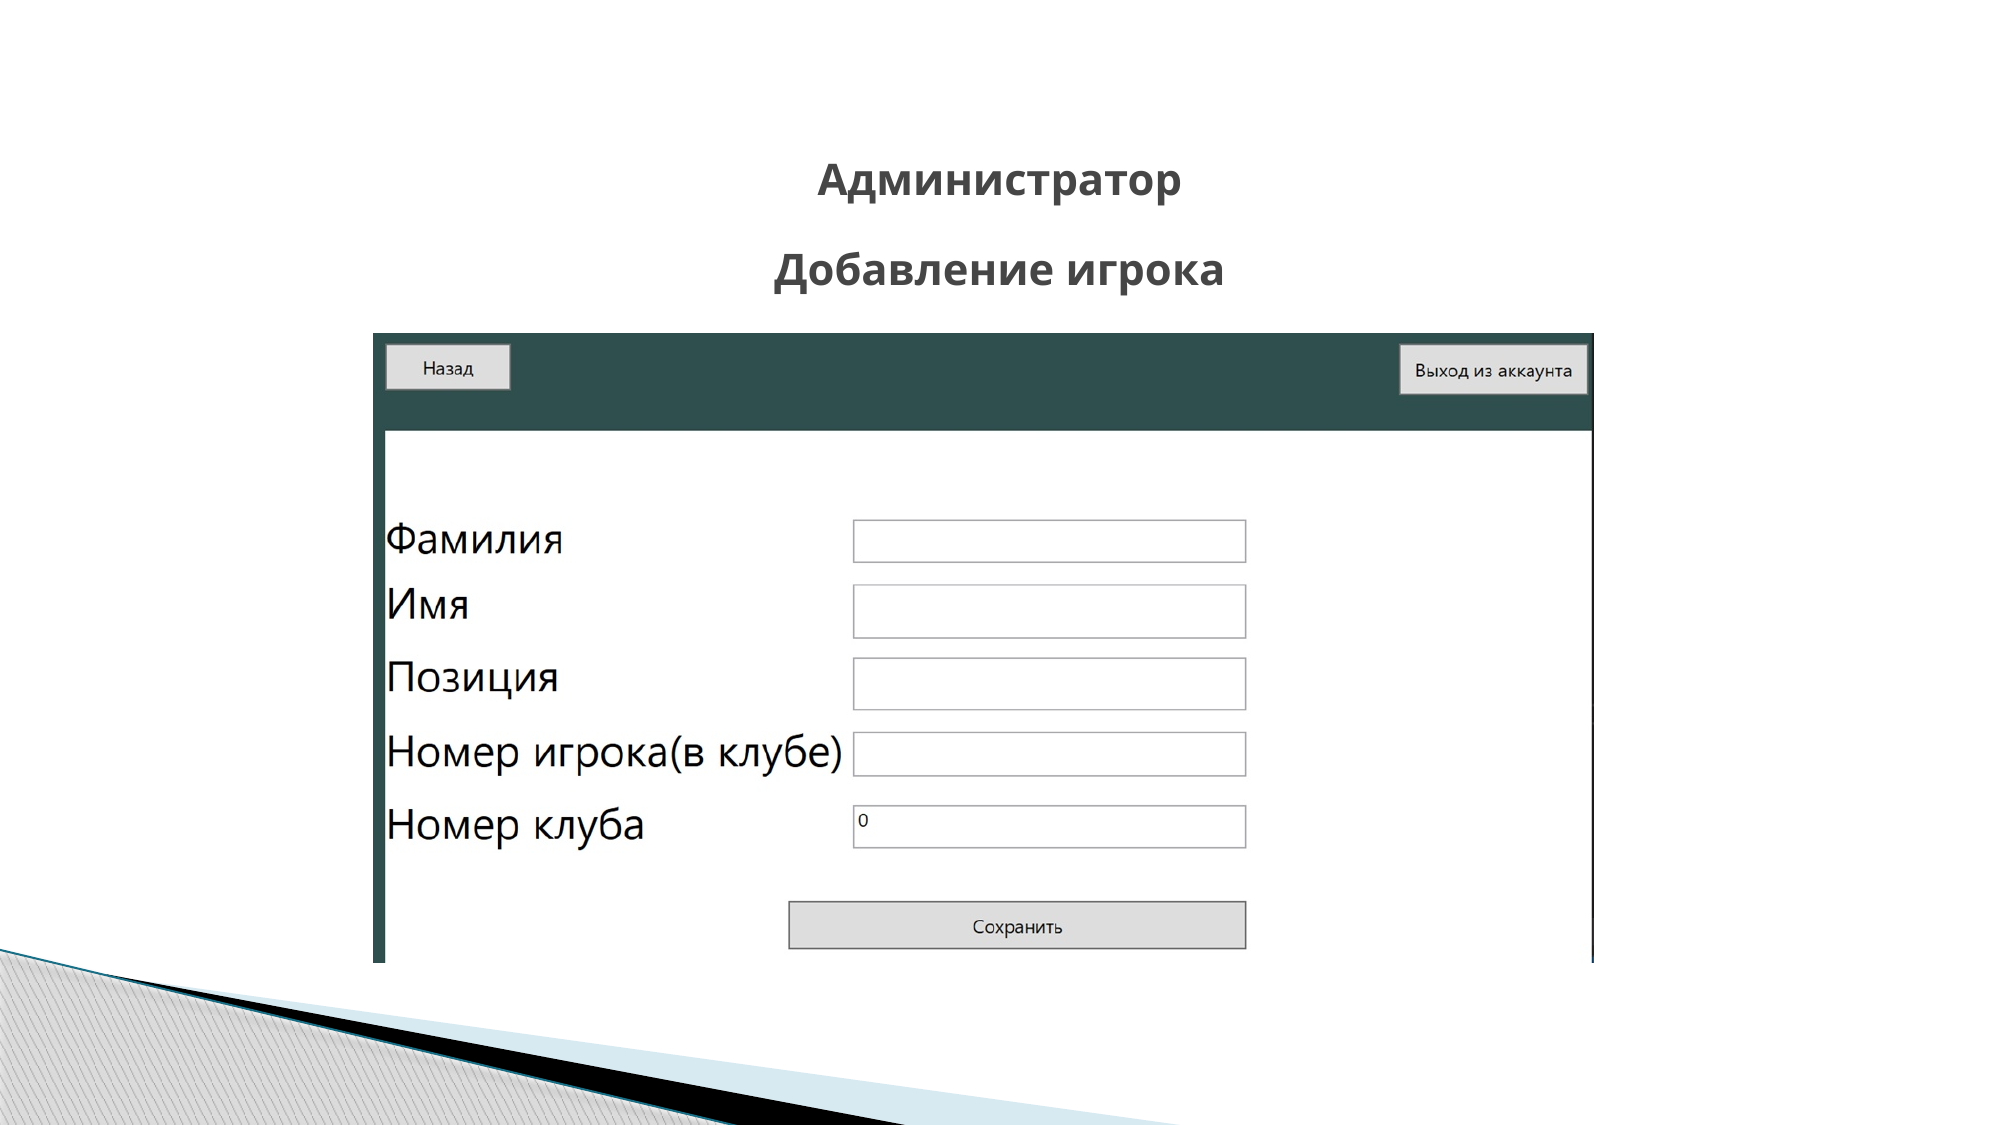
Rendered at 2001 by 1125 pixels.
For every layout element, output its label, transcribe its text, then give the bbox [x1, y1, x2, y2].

picture [373, 332, 1595, 963]
text_box Добавление игрока [99, 265, 1900, 355]
text_box Администратор [99, 144, 1900, 265]
